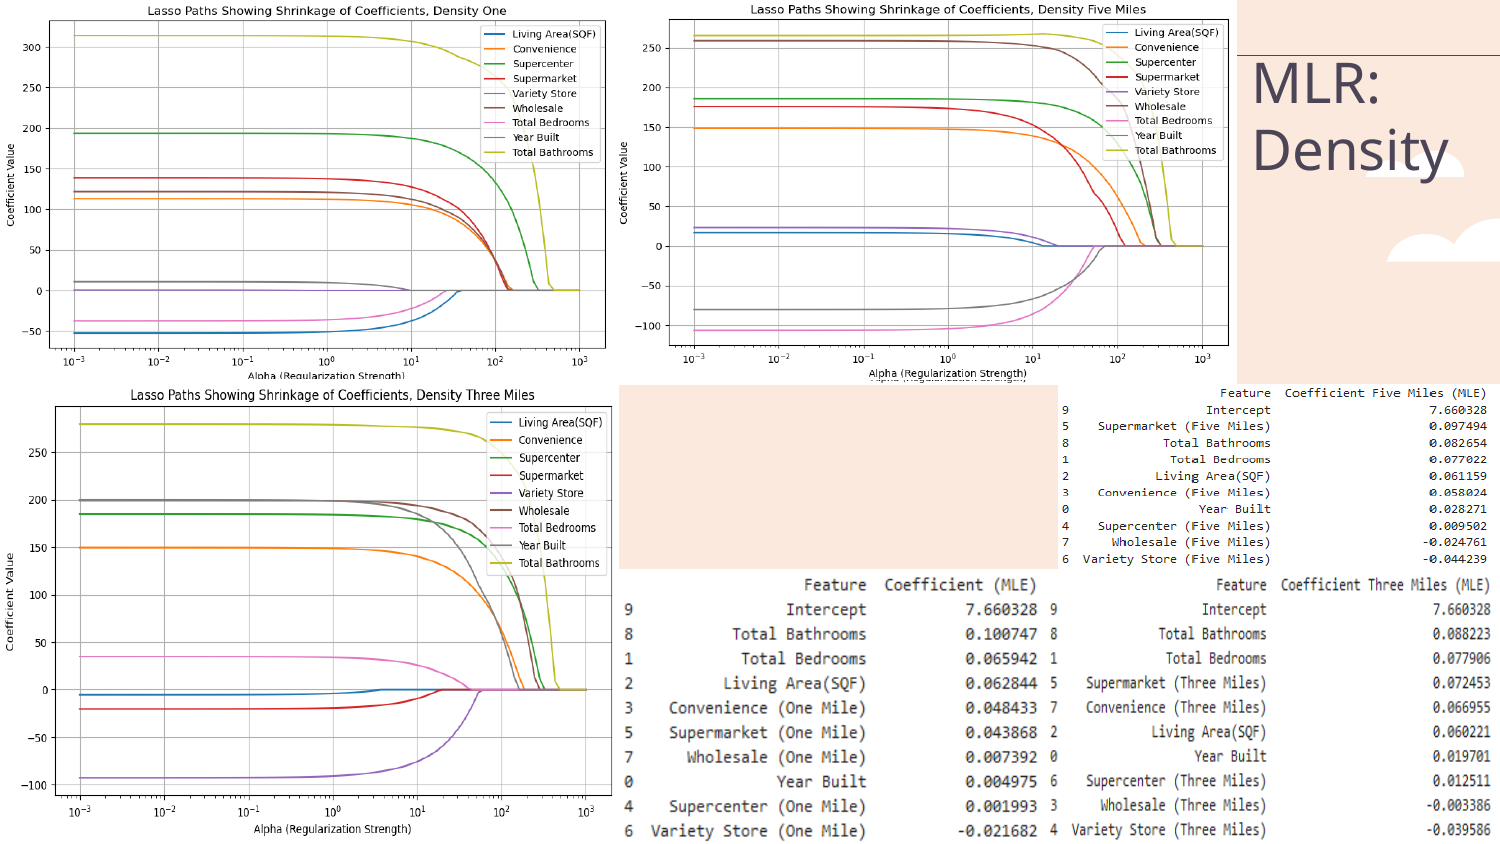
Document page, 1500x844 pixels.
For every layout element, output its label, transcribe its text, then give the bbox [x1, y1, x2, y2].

picture [0, 0, 1500, 844]
text_box MLR: Density [1242, 32, 1500, 127]
